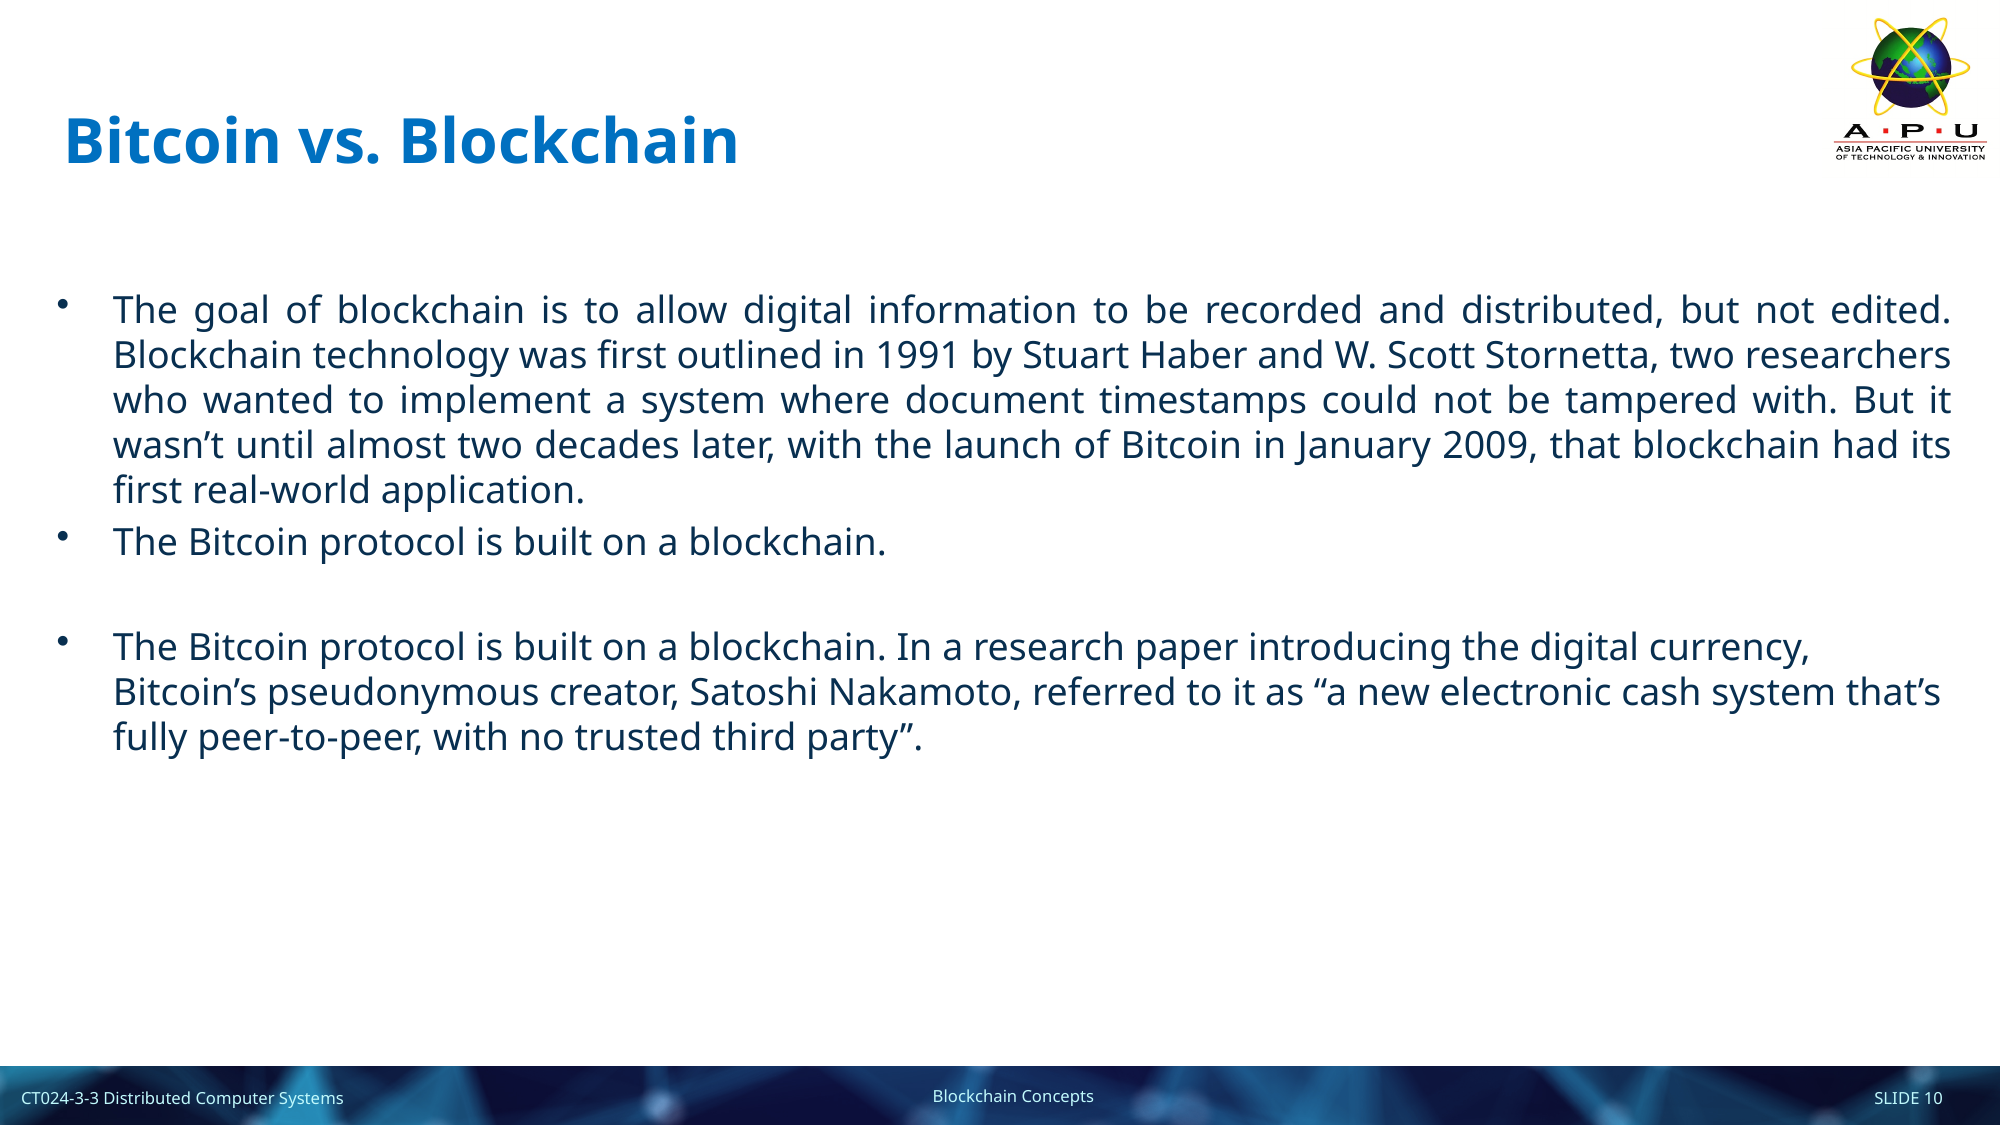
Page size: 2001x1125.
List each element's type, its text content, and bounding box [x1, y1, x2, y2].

picture [0, 1066, 2000, 1125]
title Bitcoin vs. Blockchain [48, 45, 1764, 233]
picture [1822, 0, 2000, 178]
list The goal of blockchain is to allow digital information to be recorded and distributed, but not edited. Blockchain technology was first outlined in 1991 by Stuart Haber and W. Scott Stornetta, two researchers who wanted to implement a system where document timestamps could not be tampered with. But it wasn’t until almost two decades later, with the launch of Bitcoin in January 2009, that blockchain had its first real-world application. The Bitcoin protocol is built on a blockchain. The Bitcoin protocol is built on a blockchain. In a research paper introducing the digital currency, Bitcoin’s pseudonymous creator, Satoshi Nakamoto, referred to it as “a new electronic cash system that’s fully peer-to-peer, with no trusted third party”. [41, 278, 1969, 1021]
